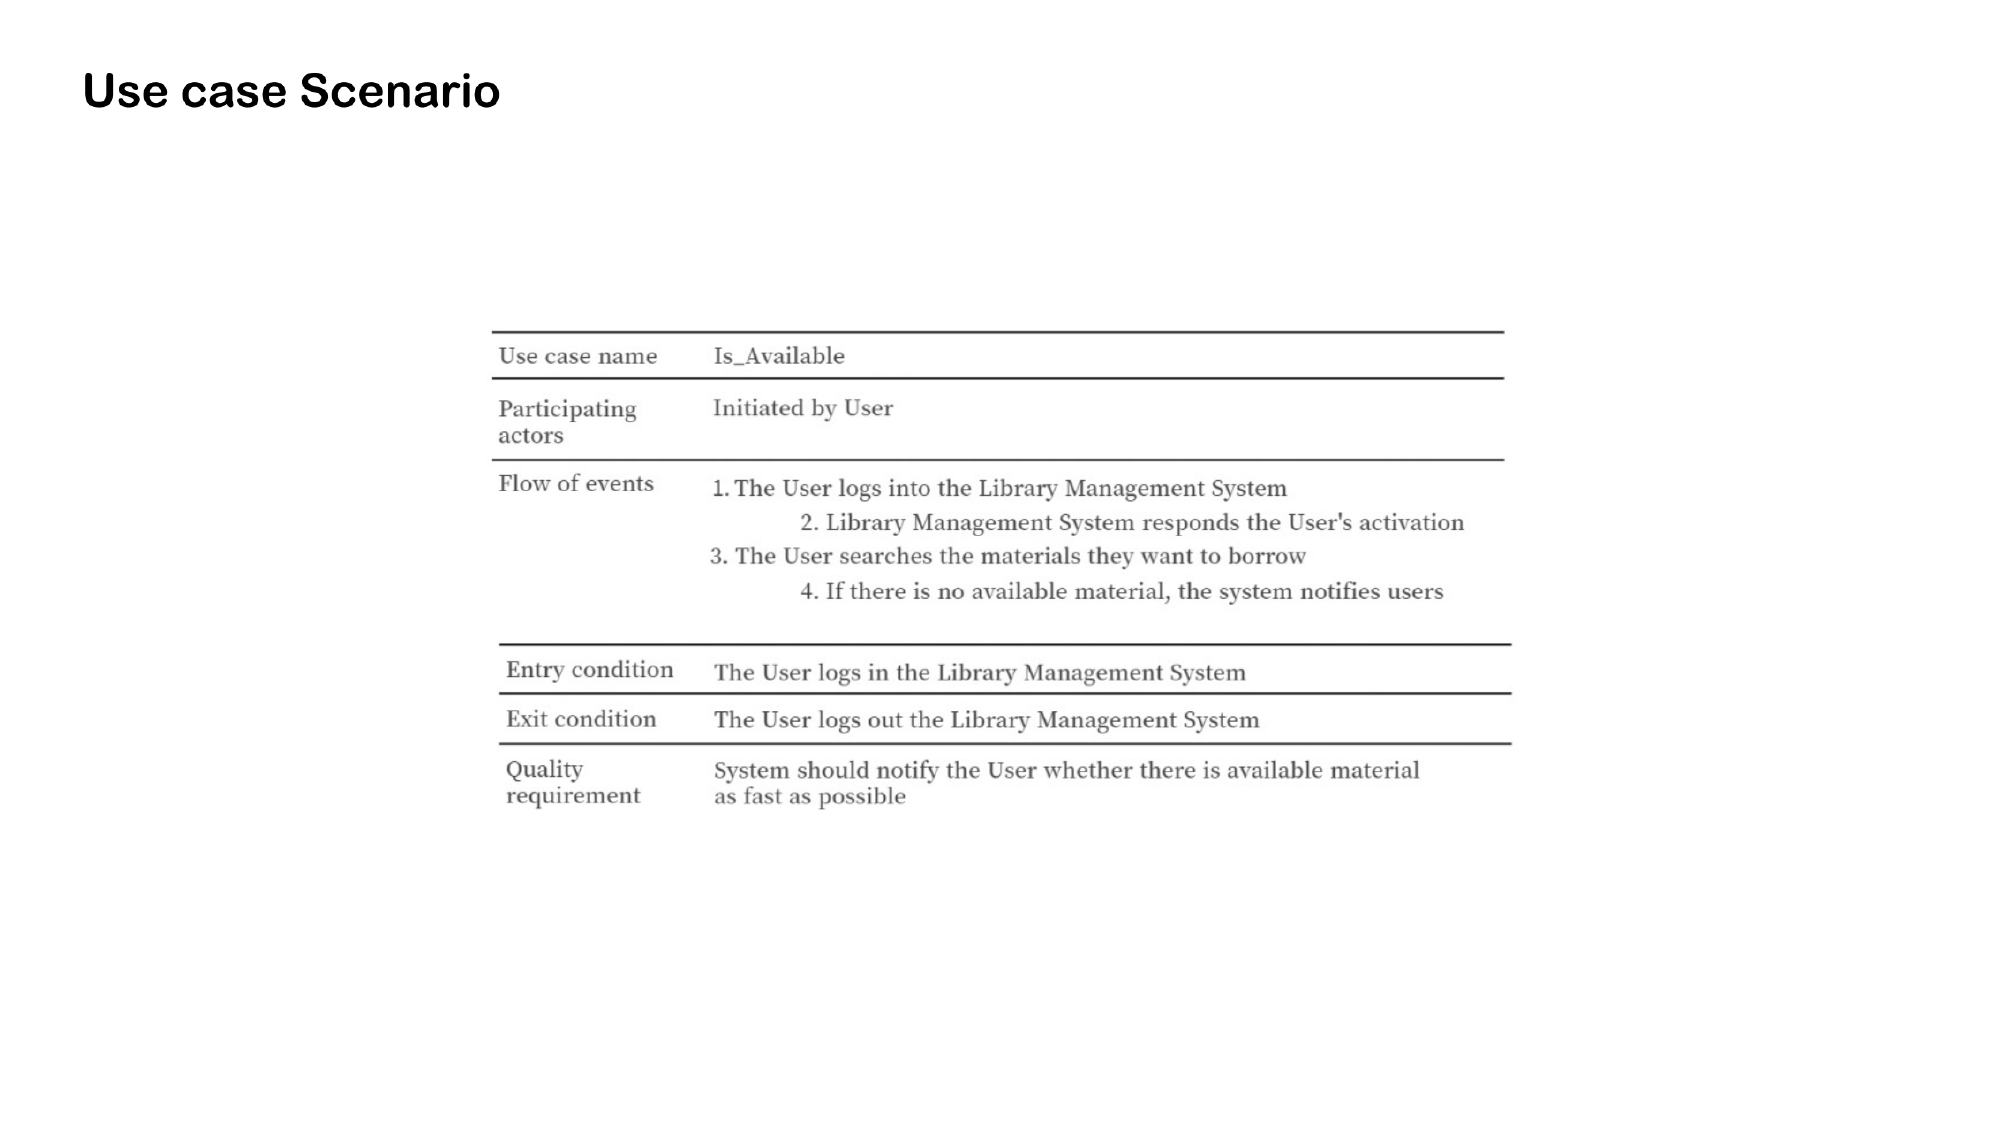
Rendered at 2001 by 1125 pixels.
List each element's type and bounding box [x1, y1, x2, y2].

picture [476, 315, 1524, 810]
picture [72, 61, 508, 124]
